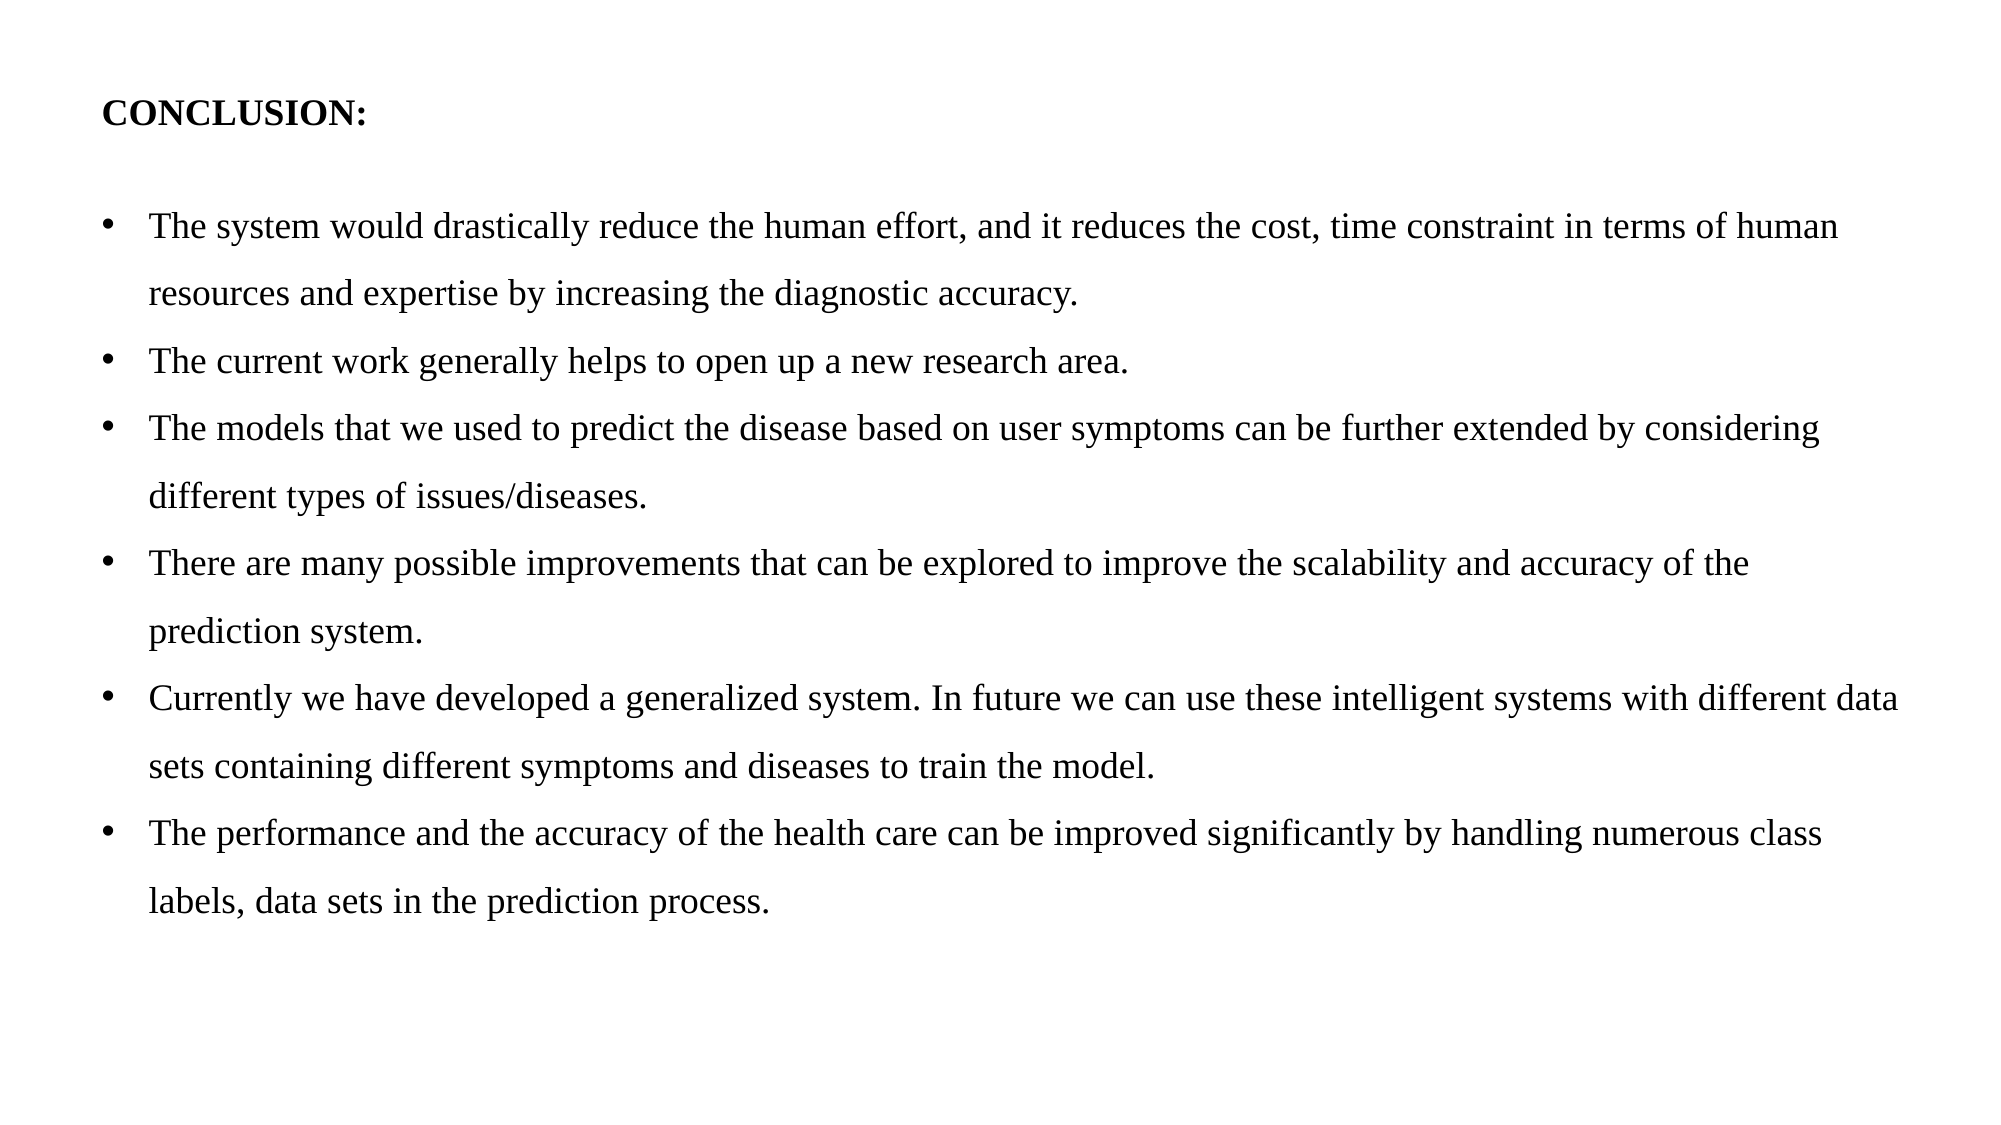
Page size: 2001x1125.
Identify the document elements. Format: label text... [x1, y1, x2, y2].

text_box CONCLUSION: The system would drastically reduce the human effort, and it reduces the cost, time constraint in terms of human resources and expertise by increasing the diagnostic accuracy. The current work generally helps to open up a new research area. The models that we used to predict the disease based on user symptoms can be further extended by considering different types of issues/diseases. There are many possible improvements that can be explored to improve the scalability and accuracy of the prediction system. Currently we have developed a generalized system. In future we can use these intelligent systems with different data sets containing different symptoms and diseases to train the model. The performance and the accuracy of the health care can be improved significantly by handling numerous class labels, data sets in the prediction process. [86, 80, 1929, 929]
